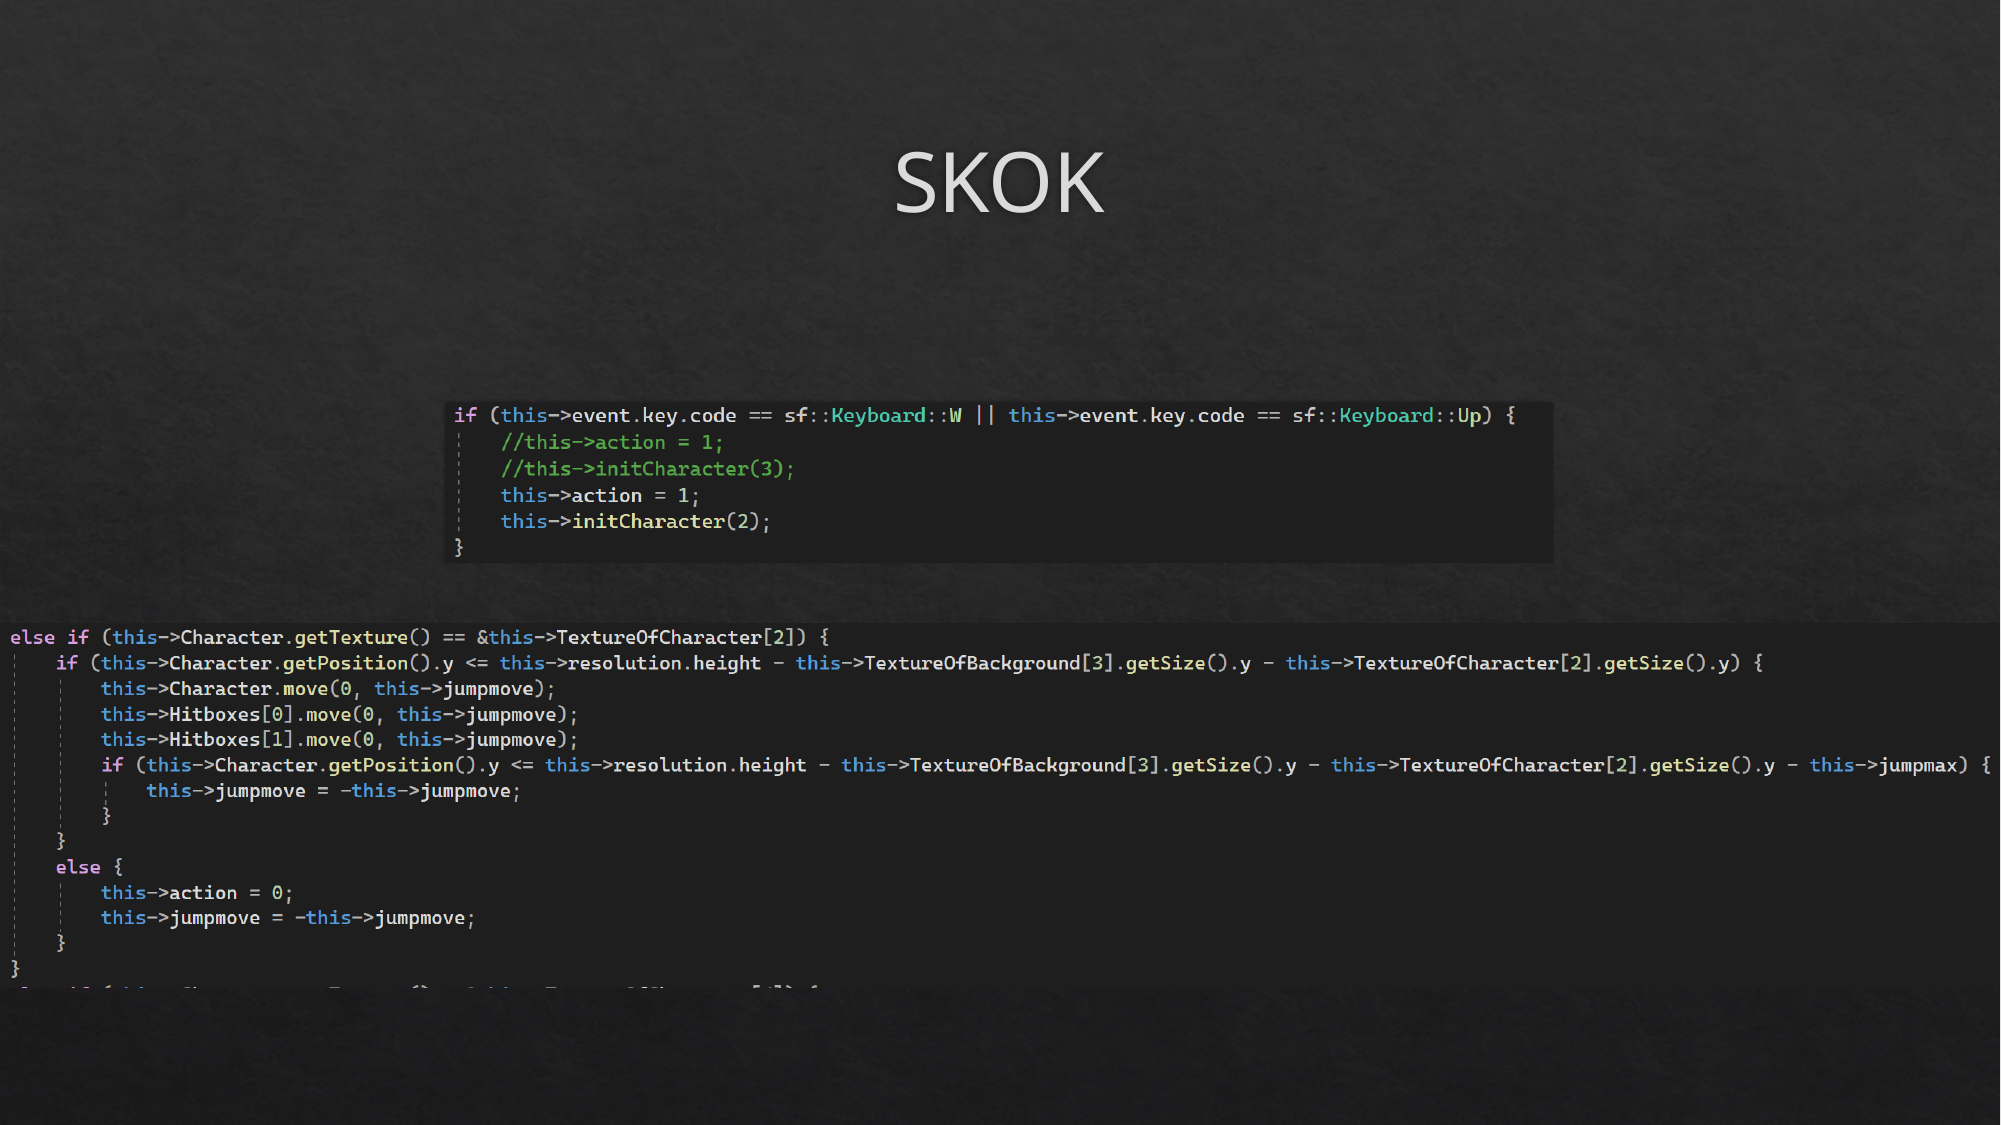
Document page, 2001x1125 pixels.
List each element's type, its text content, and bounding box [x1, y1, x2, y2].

title SKOK [149, 99, 1849, 260]
picture [0, 623, 2000, 988]
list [445, 402, 1553, 563]
